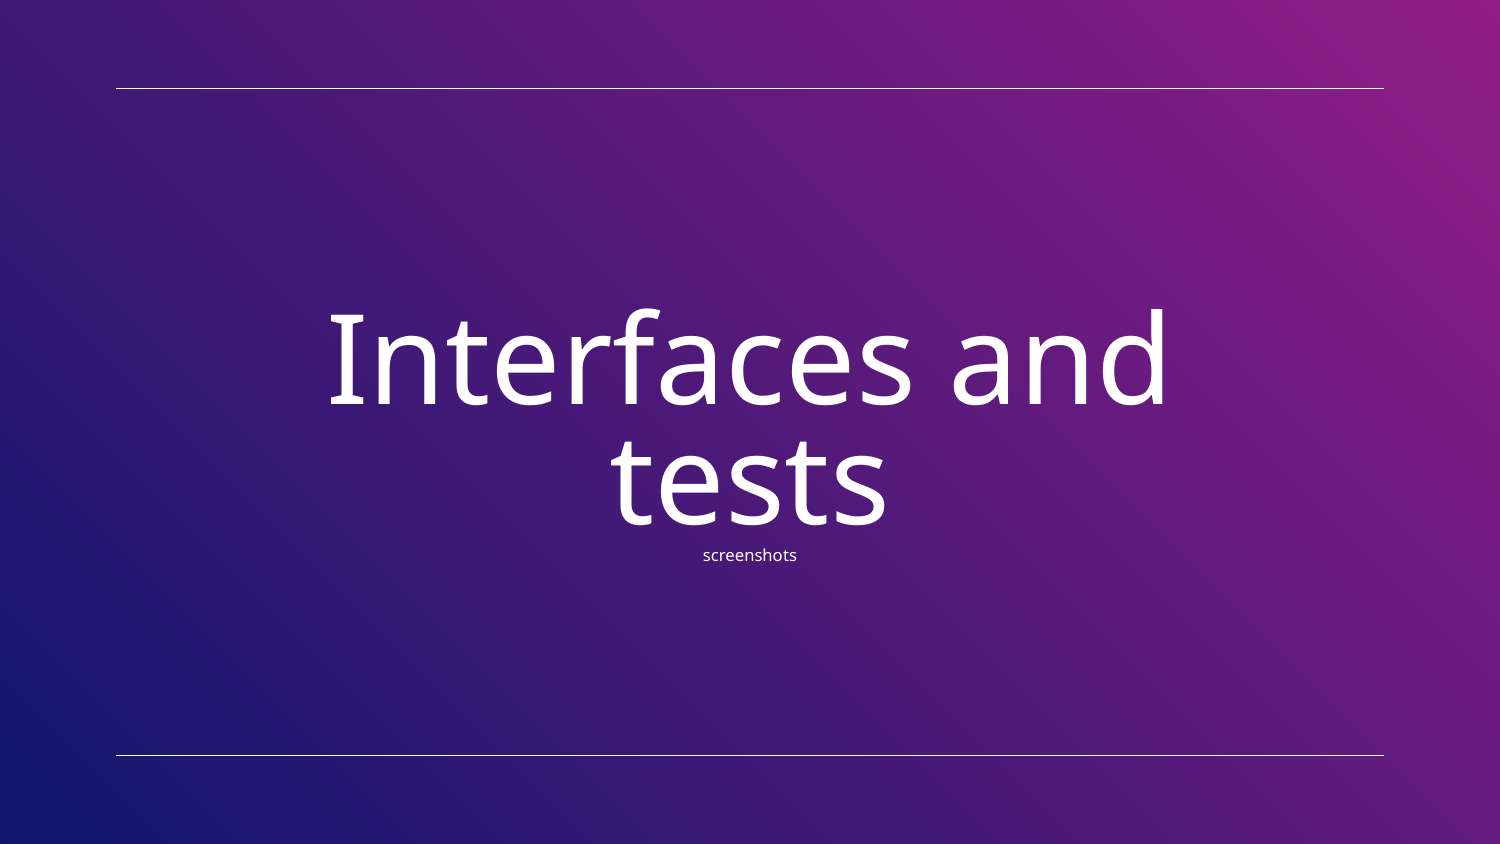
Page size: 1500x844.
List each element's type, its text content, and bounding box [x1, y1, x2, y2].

title Interfaces and tests screenshots [233, 425, 1267, 598]
